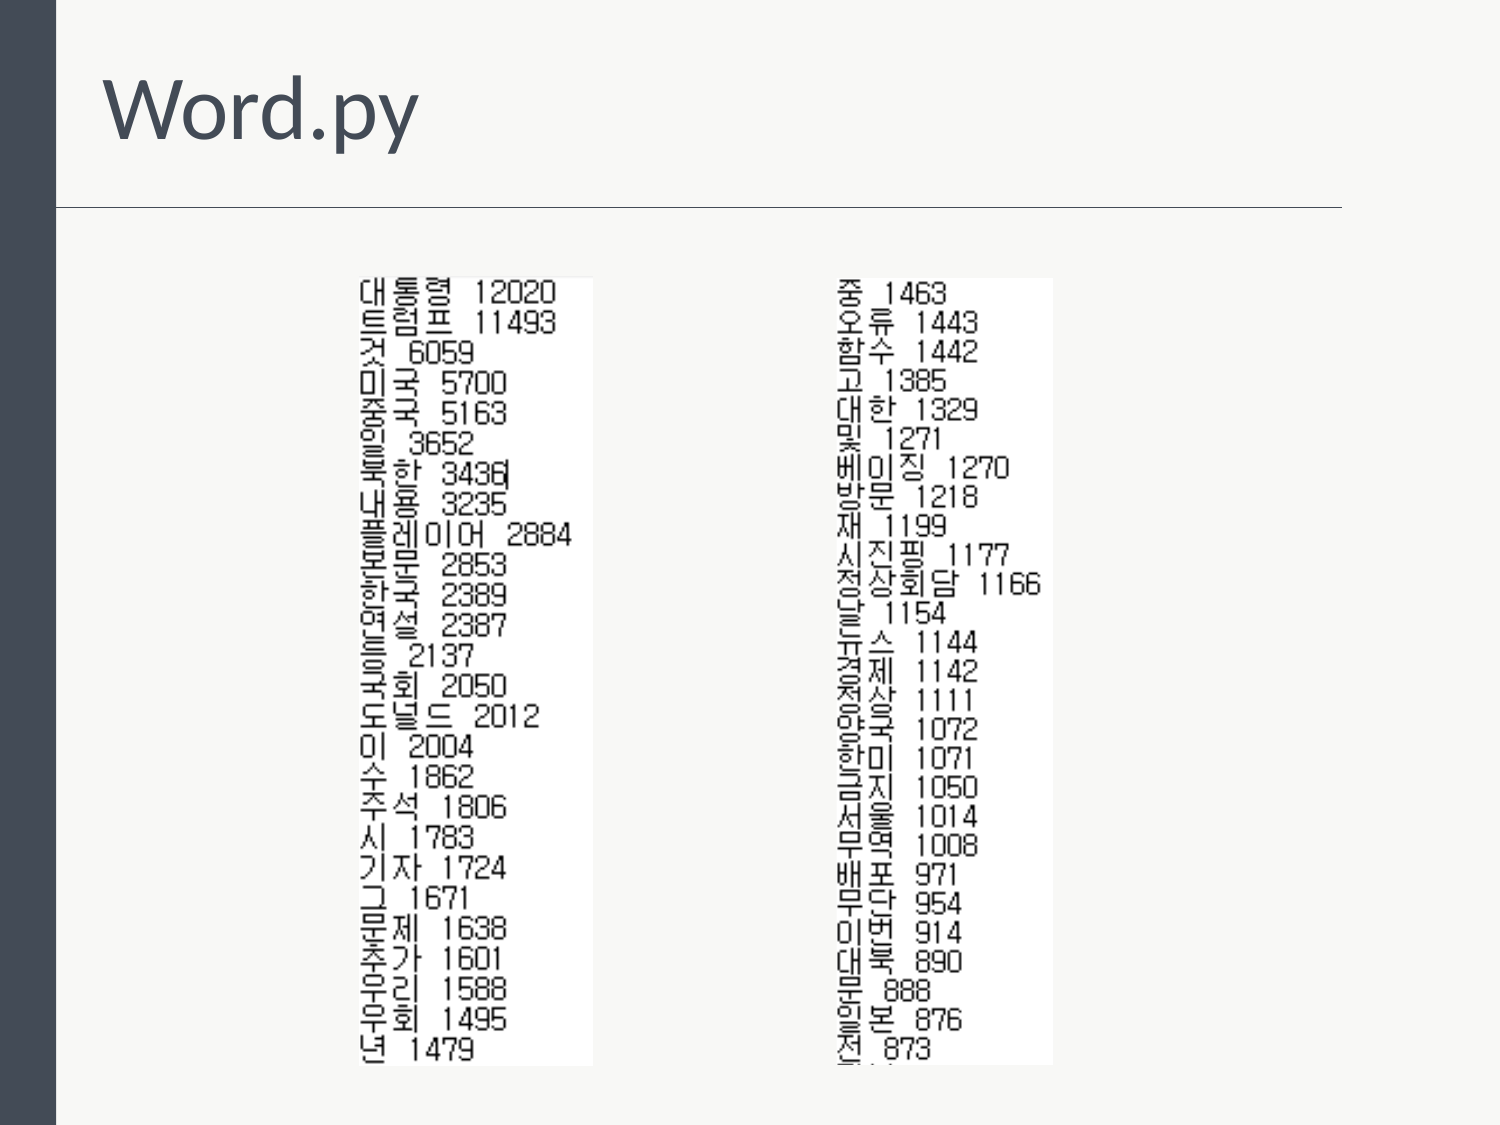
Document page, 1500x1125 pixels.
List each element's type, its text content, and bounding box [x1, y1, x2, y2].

text_box Word.py [87, 40, 436, 166]
picture [359, 276, 593, 1066]
text_box [0, 0, 57, 1125]
picture [836, 278, 1054, 1065]
